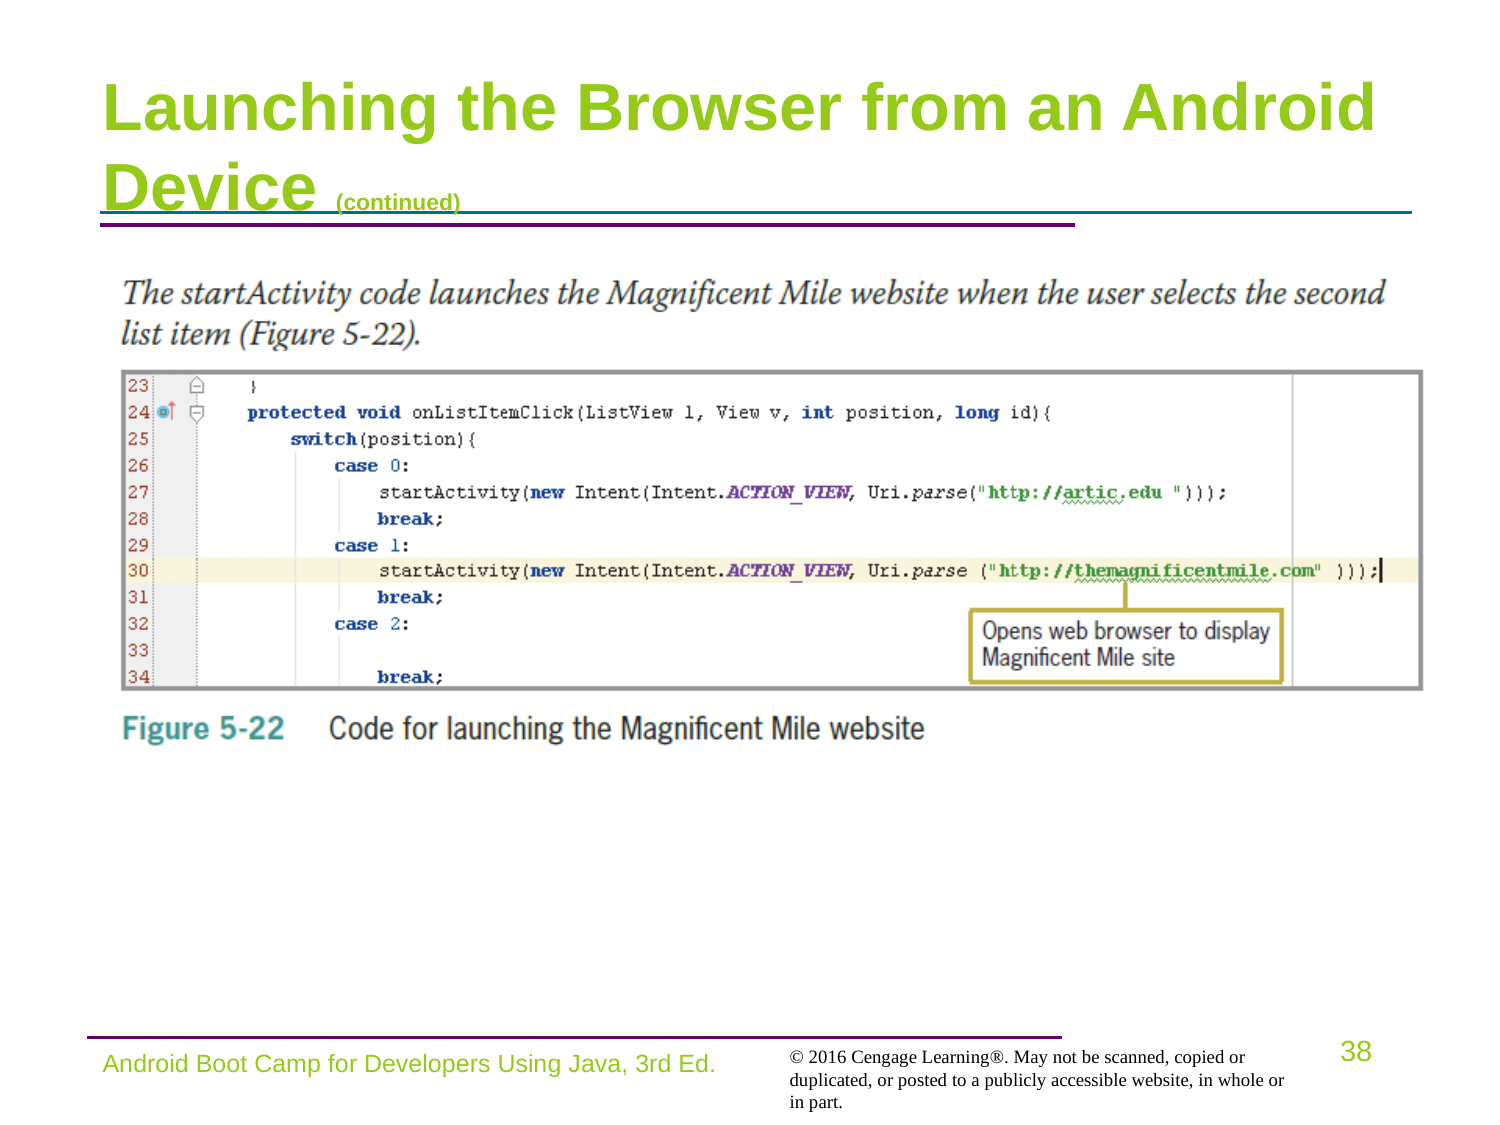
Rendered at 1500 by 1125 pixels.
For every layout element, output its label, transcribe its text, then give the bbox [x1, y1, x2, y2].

slide_number 38 [1074, 1025, 1388, 1100]
picture [87, 262, 1440, 771]
title Launching the Browser from an Android Device (continued) [87, 49, 1500, 238]
footer Android Boot Camp for Developers Using Java, 3rd Ed. [87, 1025, 988, 1100]
